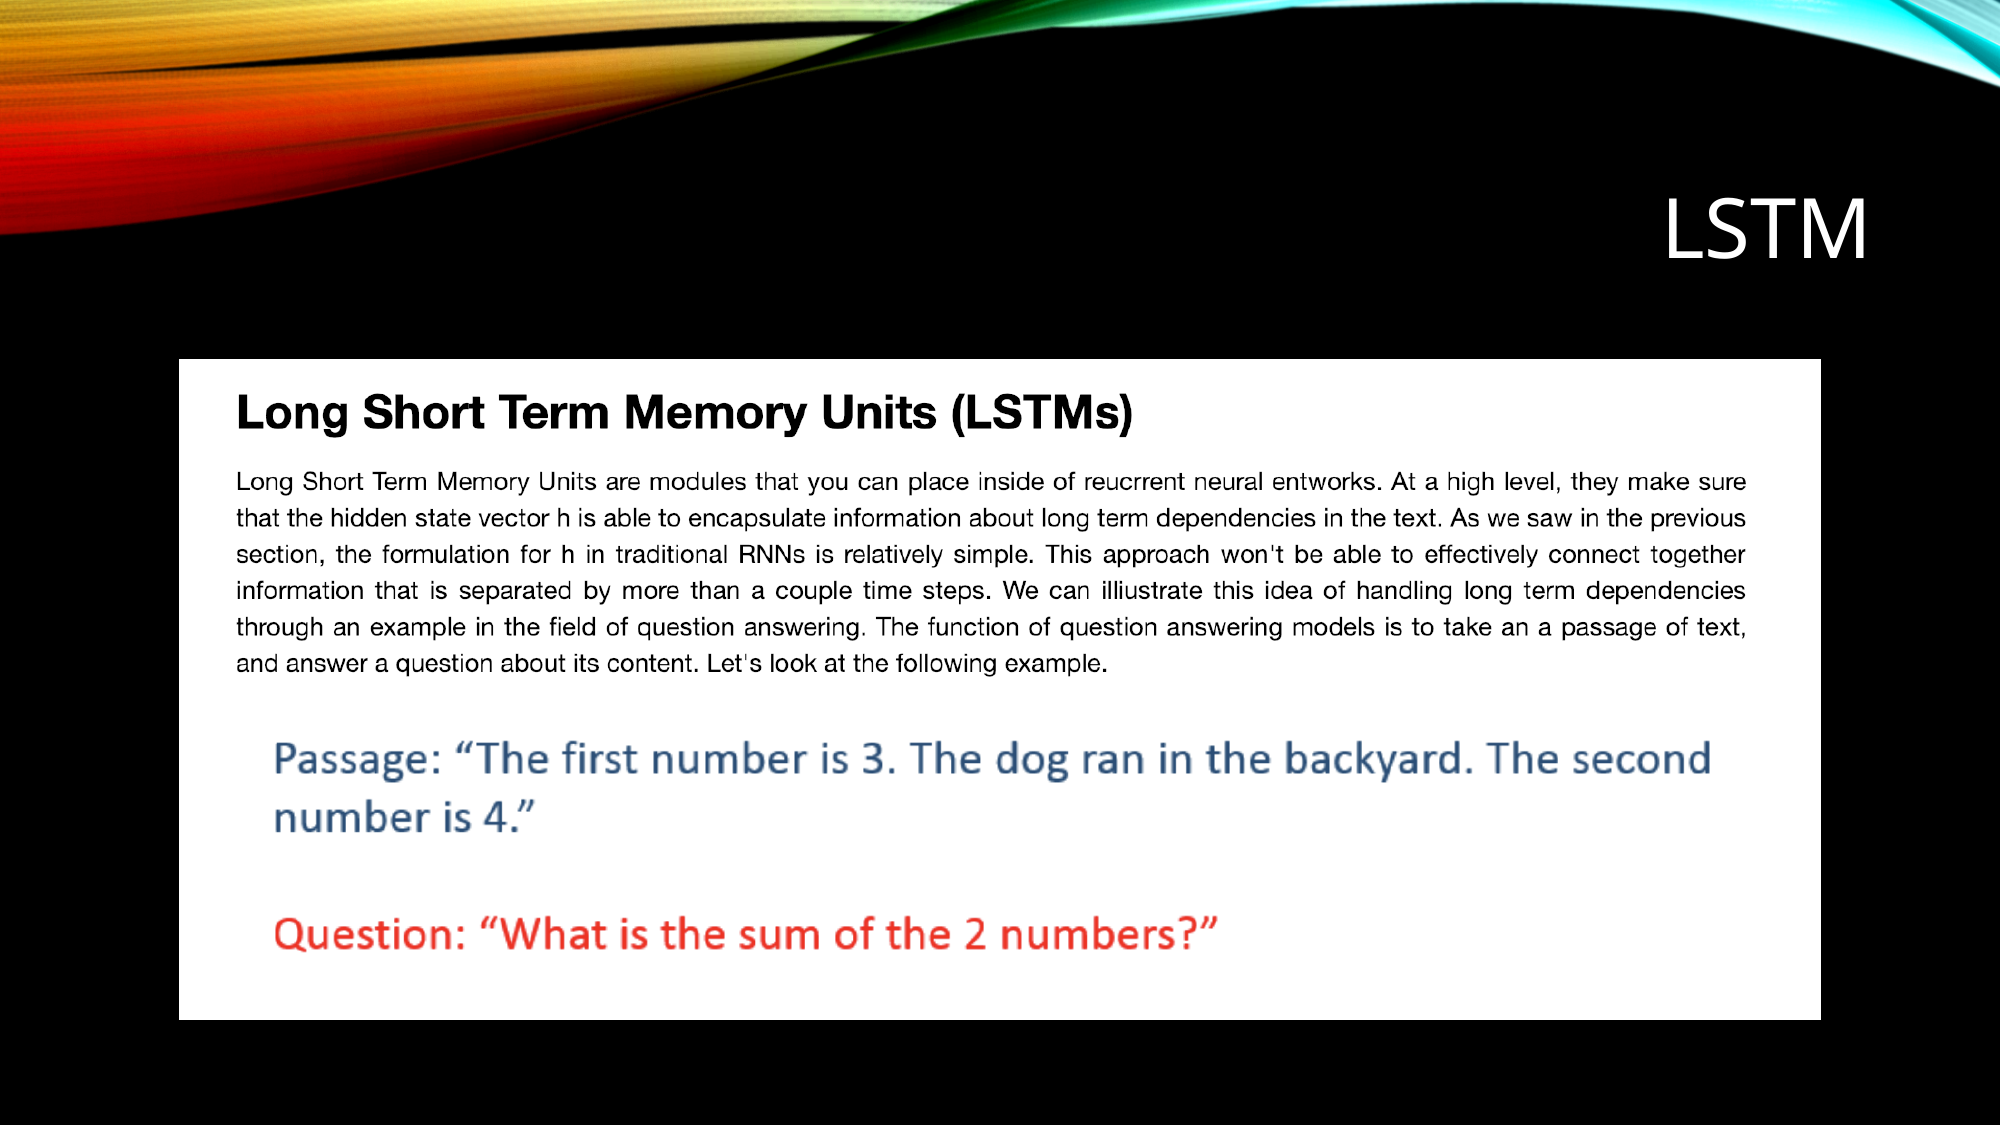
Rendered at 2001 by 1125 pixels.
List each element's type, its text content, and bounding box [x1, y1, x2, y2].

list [179, 359, 1821, 1021]
title LSTM [474, 125, 1888, 338]
picture [0, 0, 2000, 237]
